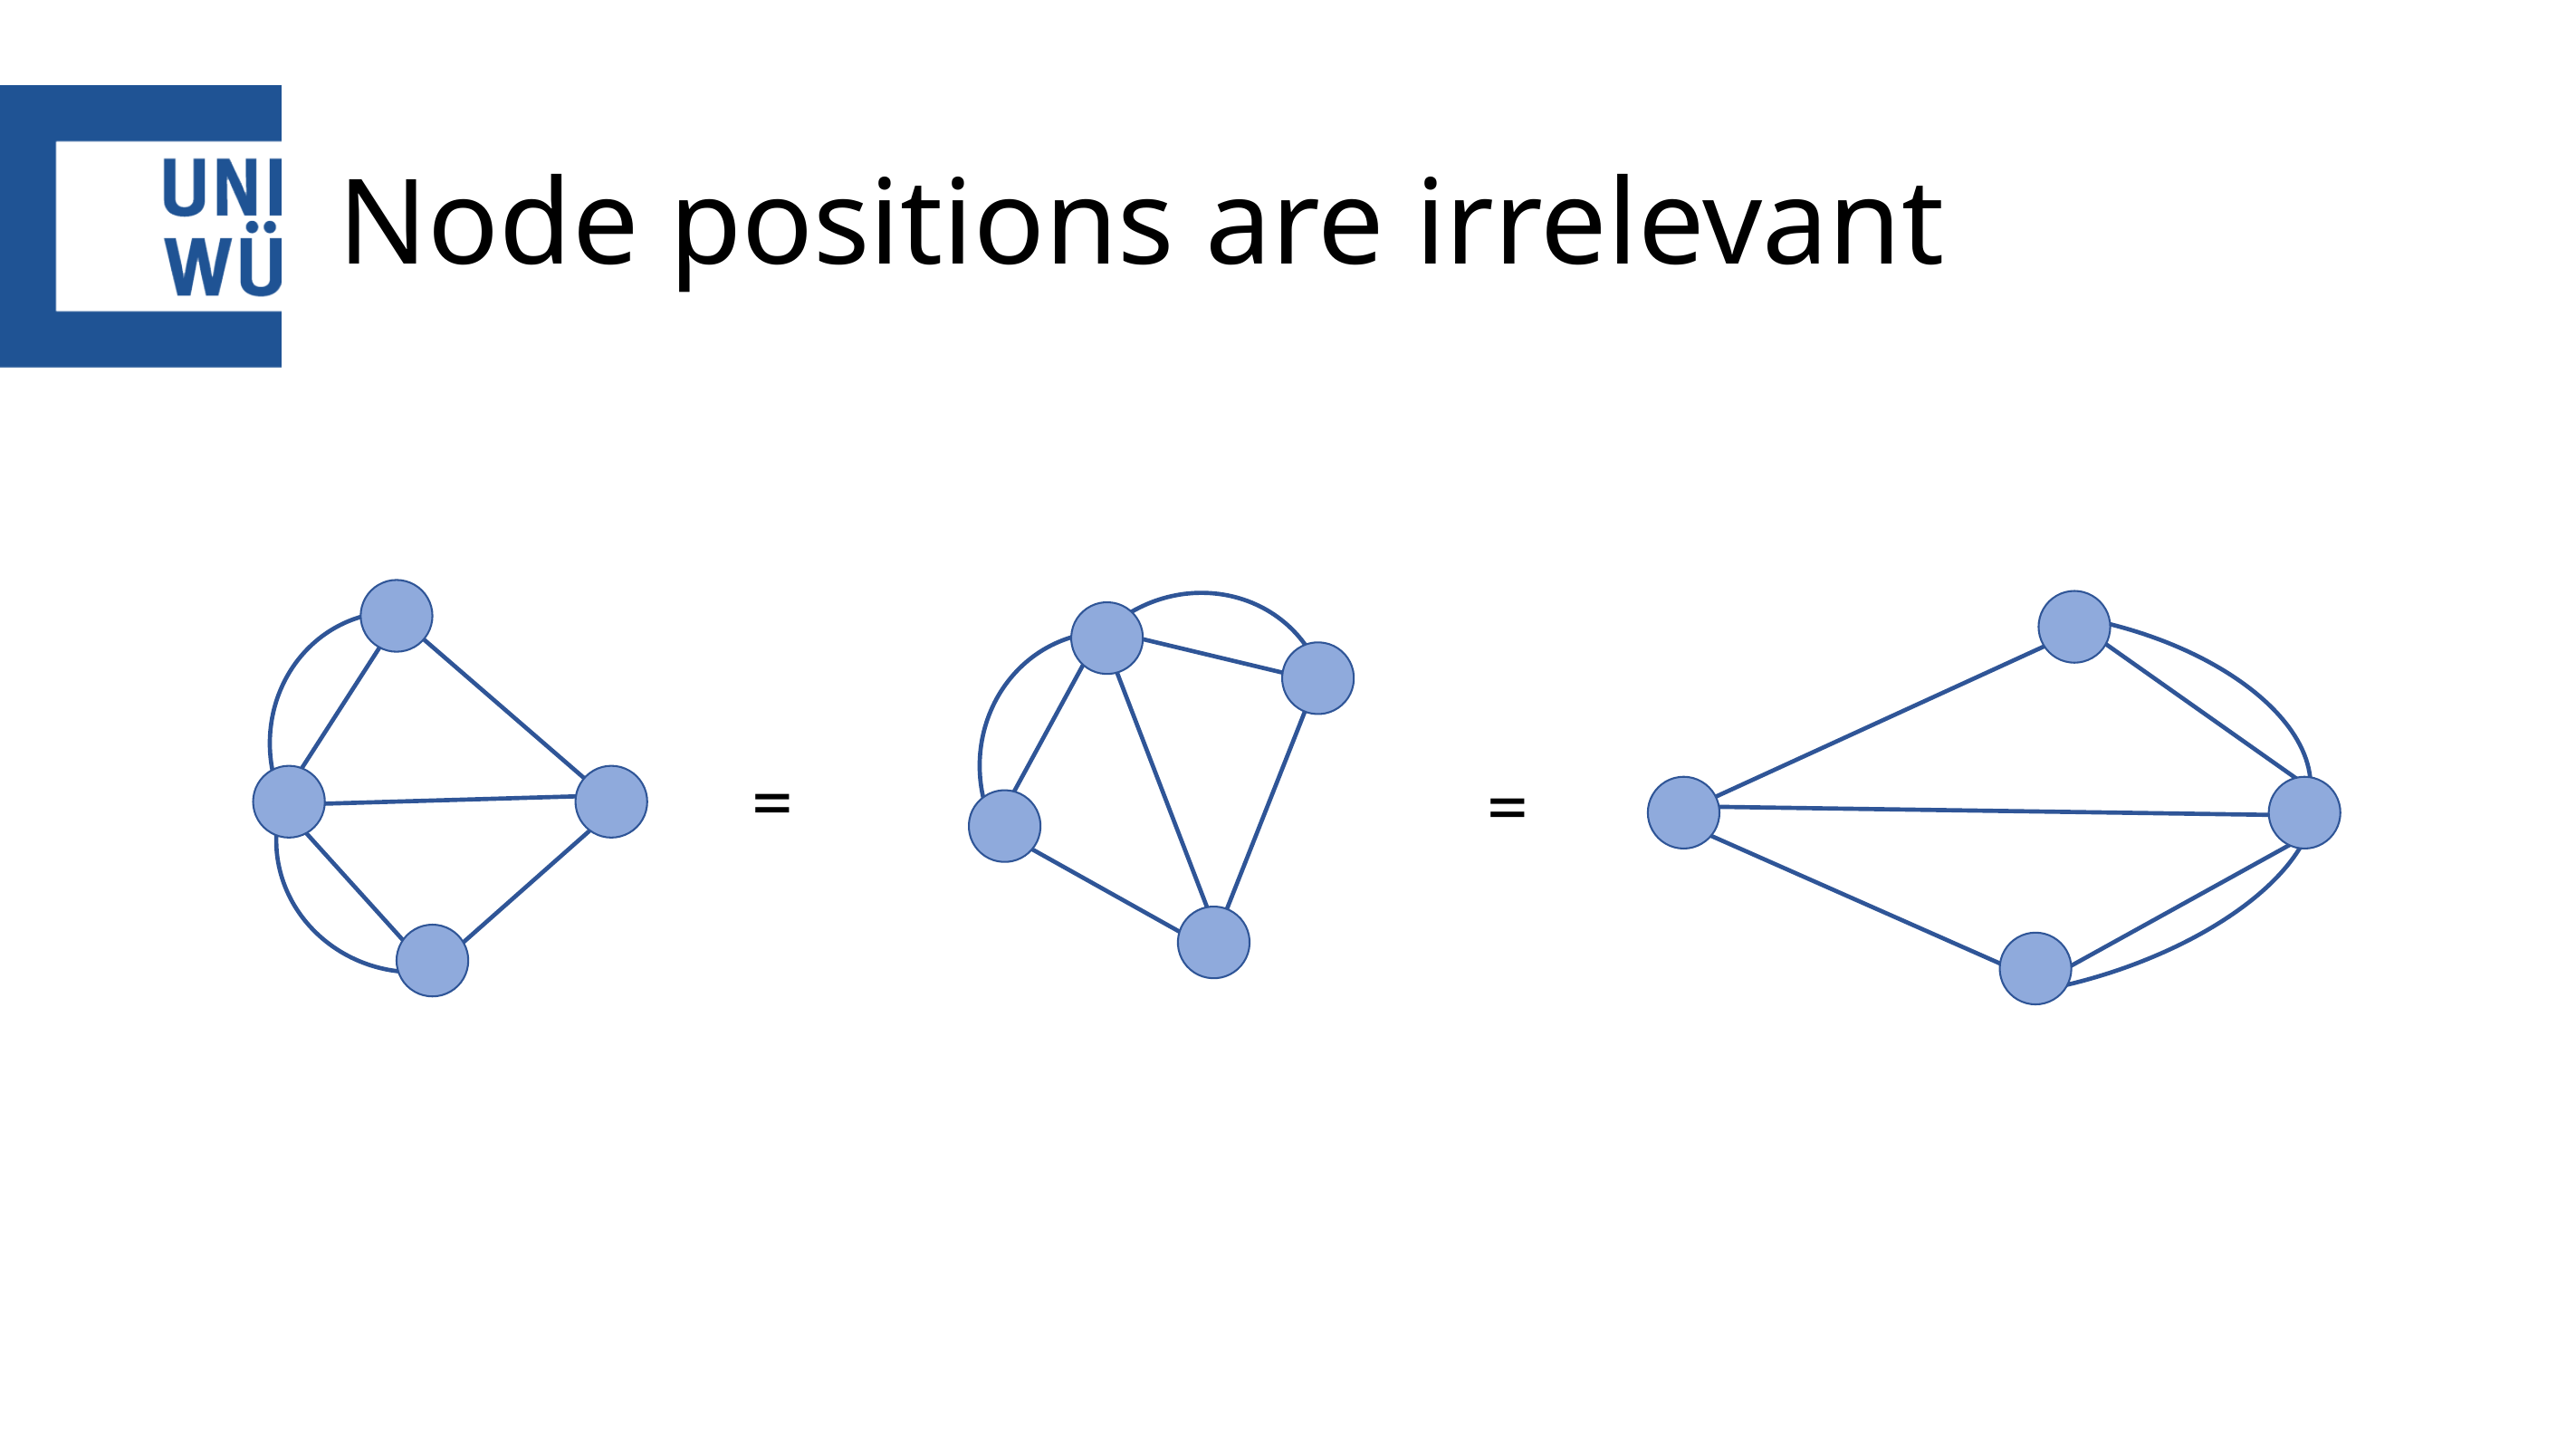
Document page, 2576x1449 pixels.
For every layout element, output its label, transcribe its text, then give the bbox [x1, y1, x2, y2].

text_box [253, 580, 647, 997]
title Node positions are irrelevant [324, 127, 2450, 325]
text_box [738, 588, 1382, 984]
picture [0, 85, 282, 368]
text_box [1473, 590, 2341, 1005]
